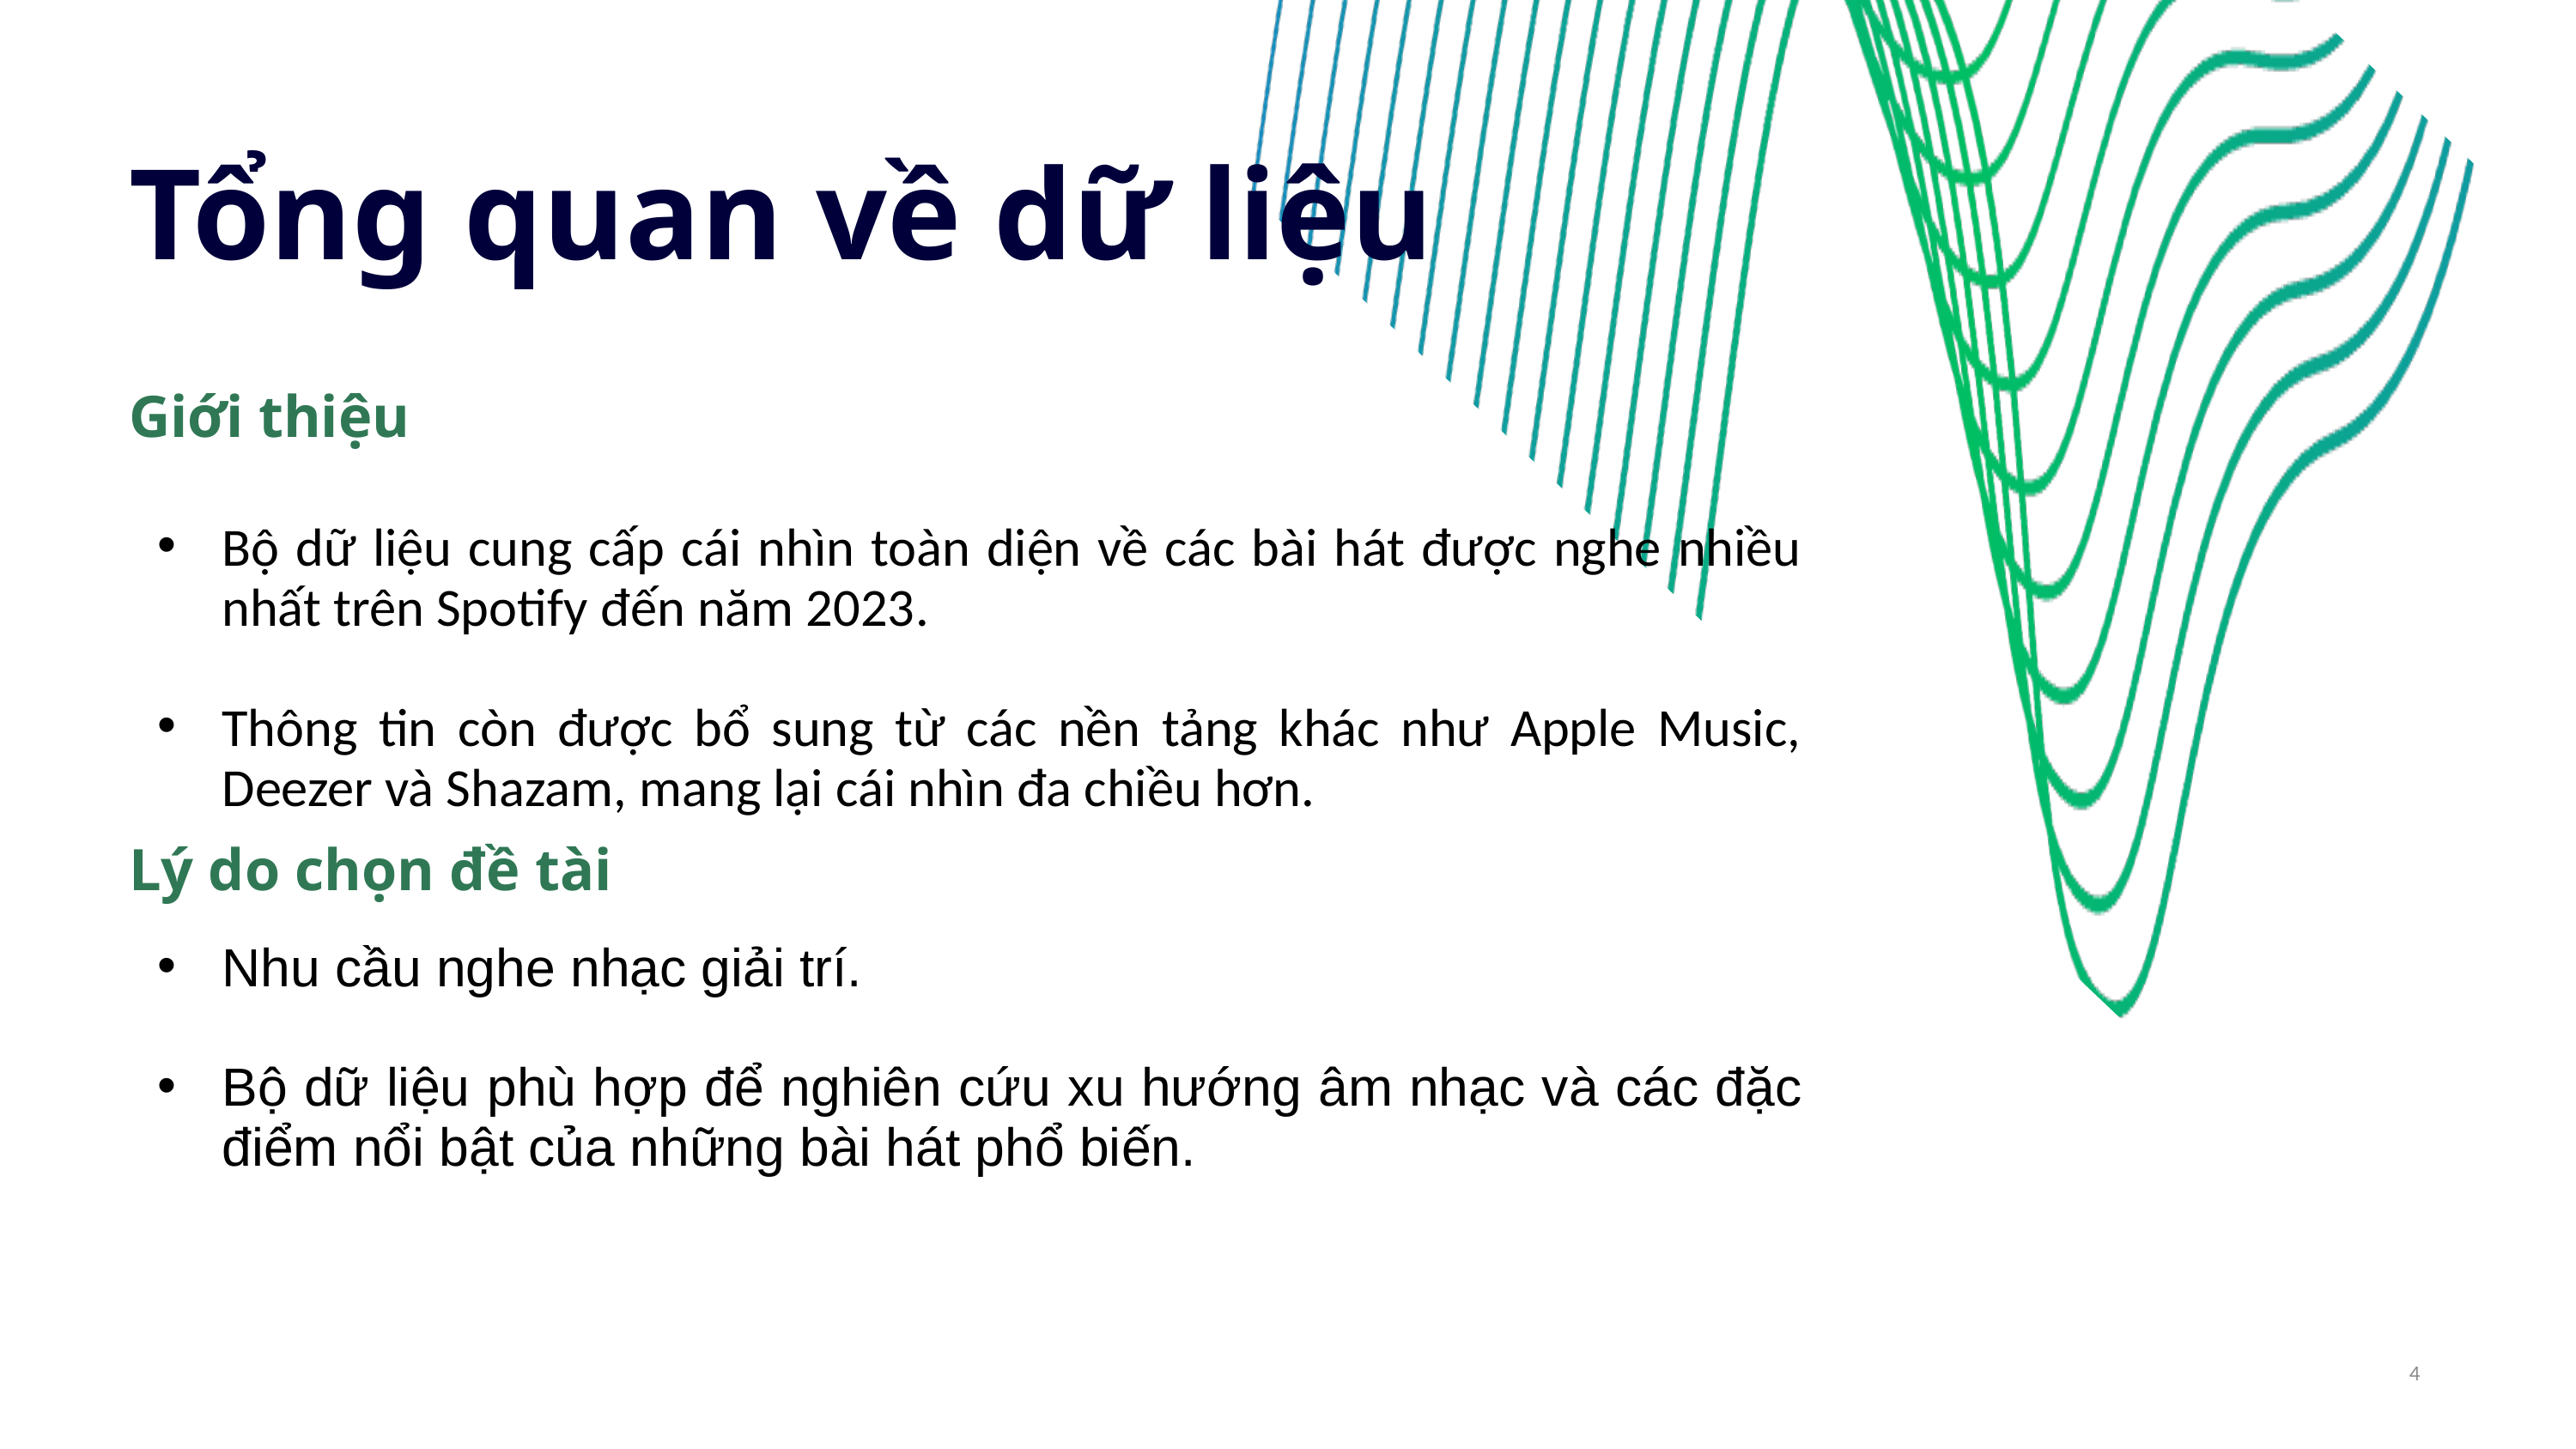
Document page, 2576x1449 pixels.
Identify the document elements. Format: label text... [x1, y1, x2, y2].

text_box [128, 134, 1817, 1199]
text_box [1047, 0, 2576, 1449]
slide_number 4 [2132, 1346, 2433, 1398]
